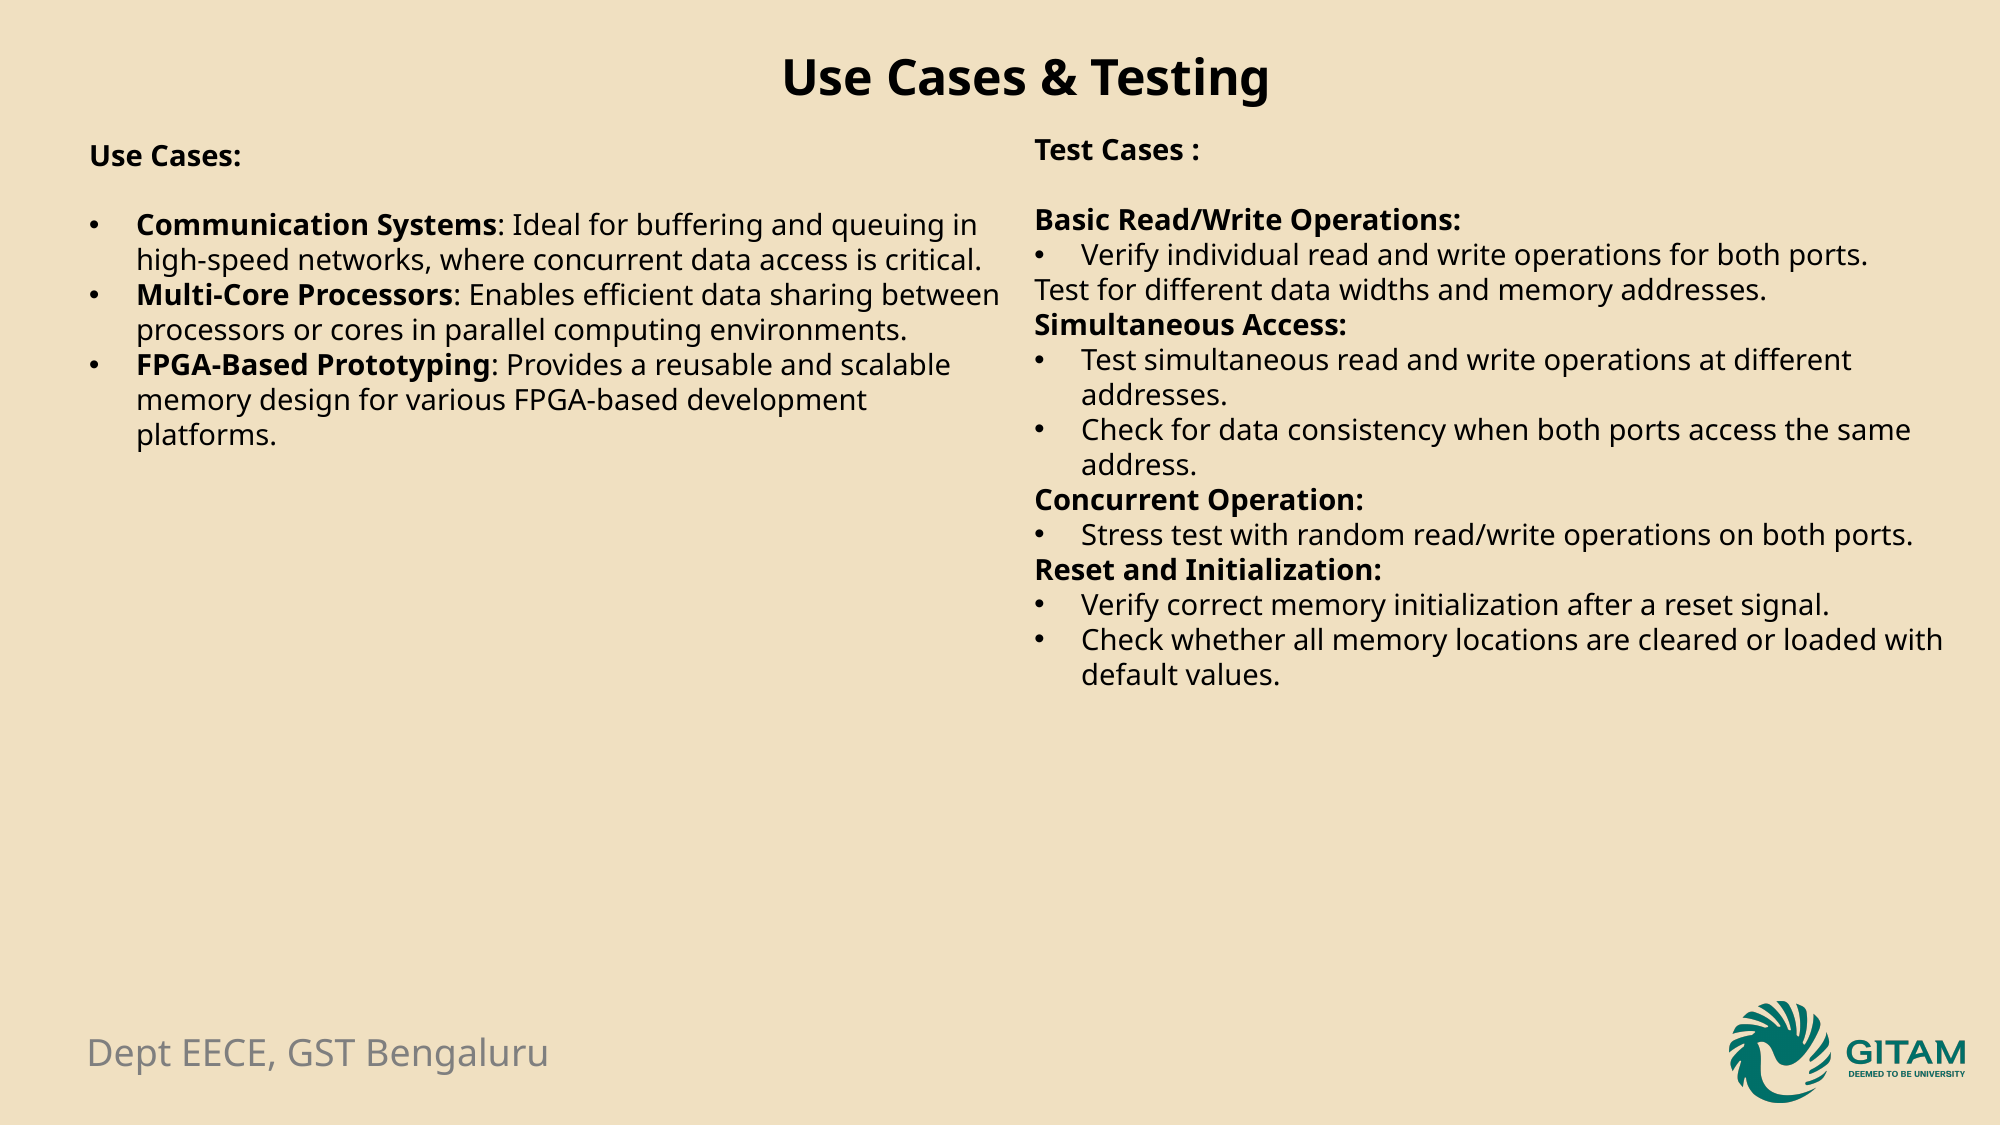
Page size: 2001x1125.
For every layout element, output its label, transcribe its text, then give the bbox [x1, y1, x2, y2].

text_box Use Cases & Testing [163, 38, 1889, 119]
text_box Use Cases: Communication Systems: Ideal for buffering and queuing in high-speed networks, where concurrent data access is critical. Multi-Core Processors: Enables efficient data sharing between processors or cores in parallel computing environments. FPGA-Based Prototyping: Provides a reusable and scalable memory design for various FPGA-based development platforms. [74, 129, 1020, 1071]
text_box Test Cases : Basic Read/Write Operations: Verify individual read and write operations for both ports. Test for different data widths and memory addresses. Simultaneous Access: Test simultaneous read and write operations at different addresses. Check for data consistency when both ports access the same address. Concurrent Operation: Stress test with random read/write operations on both ports. Reset and Initialization: Verify correct memory initialization after a reset signal. Check whether all memory locations are cleared or loaded with default values. [1019, 124, 1965, 1066]
slide_number [1550, 1065, 2000, 1125]
